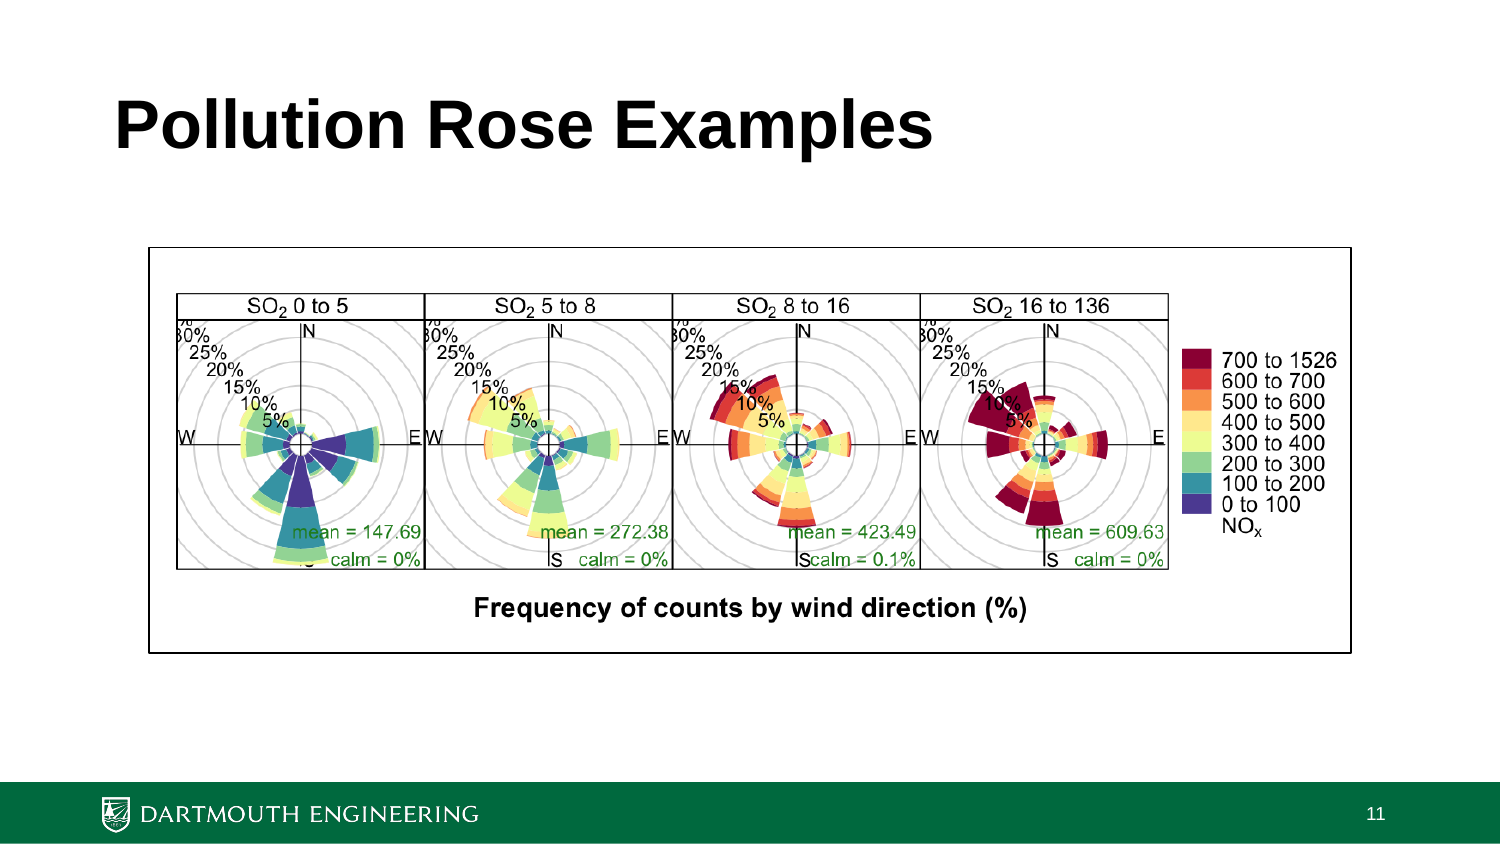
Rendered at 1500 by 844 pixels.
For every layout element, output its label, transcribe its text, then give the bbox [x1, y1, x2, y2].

picture [102, 797, 479, 833]
slide_number ‹#› [1335, 790, 1397, 836]
title Pollution Rose Examples [103, 44, 1397, 208]
picture [149, 247, 1351, 653]
